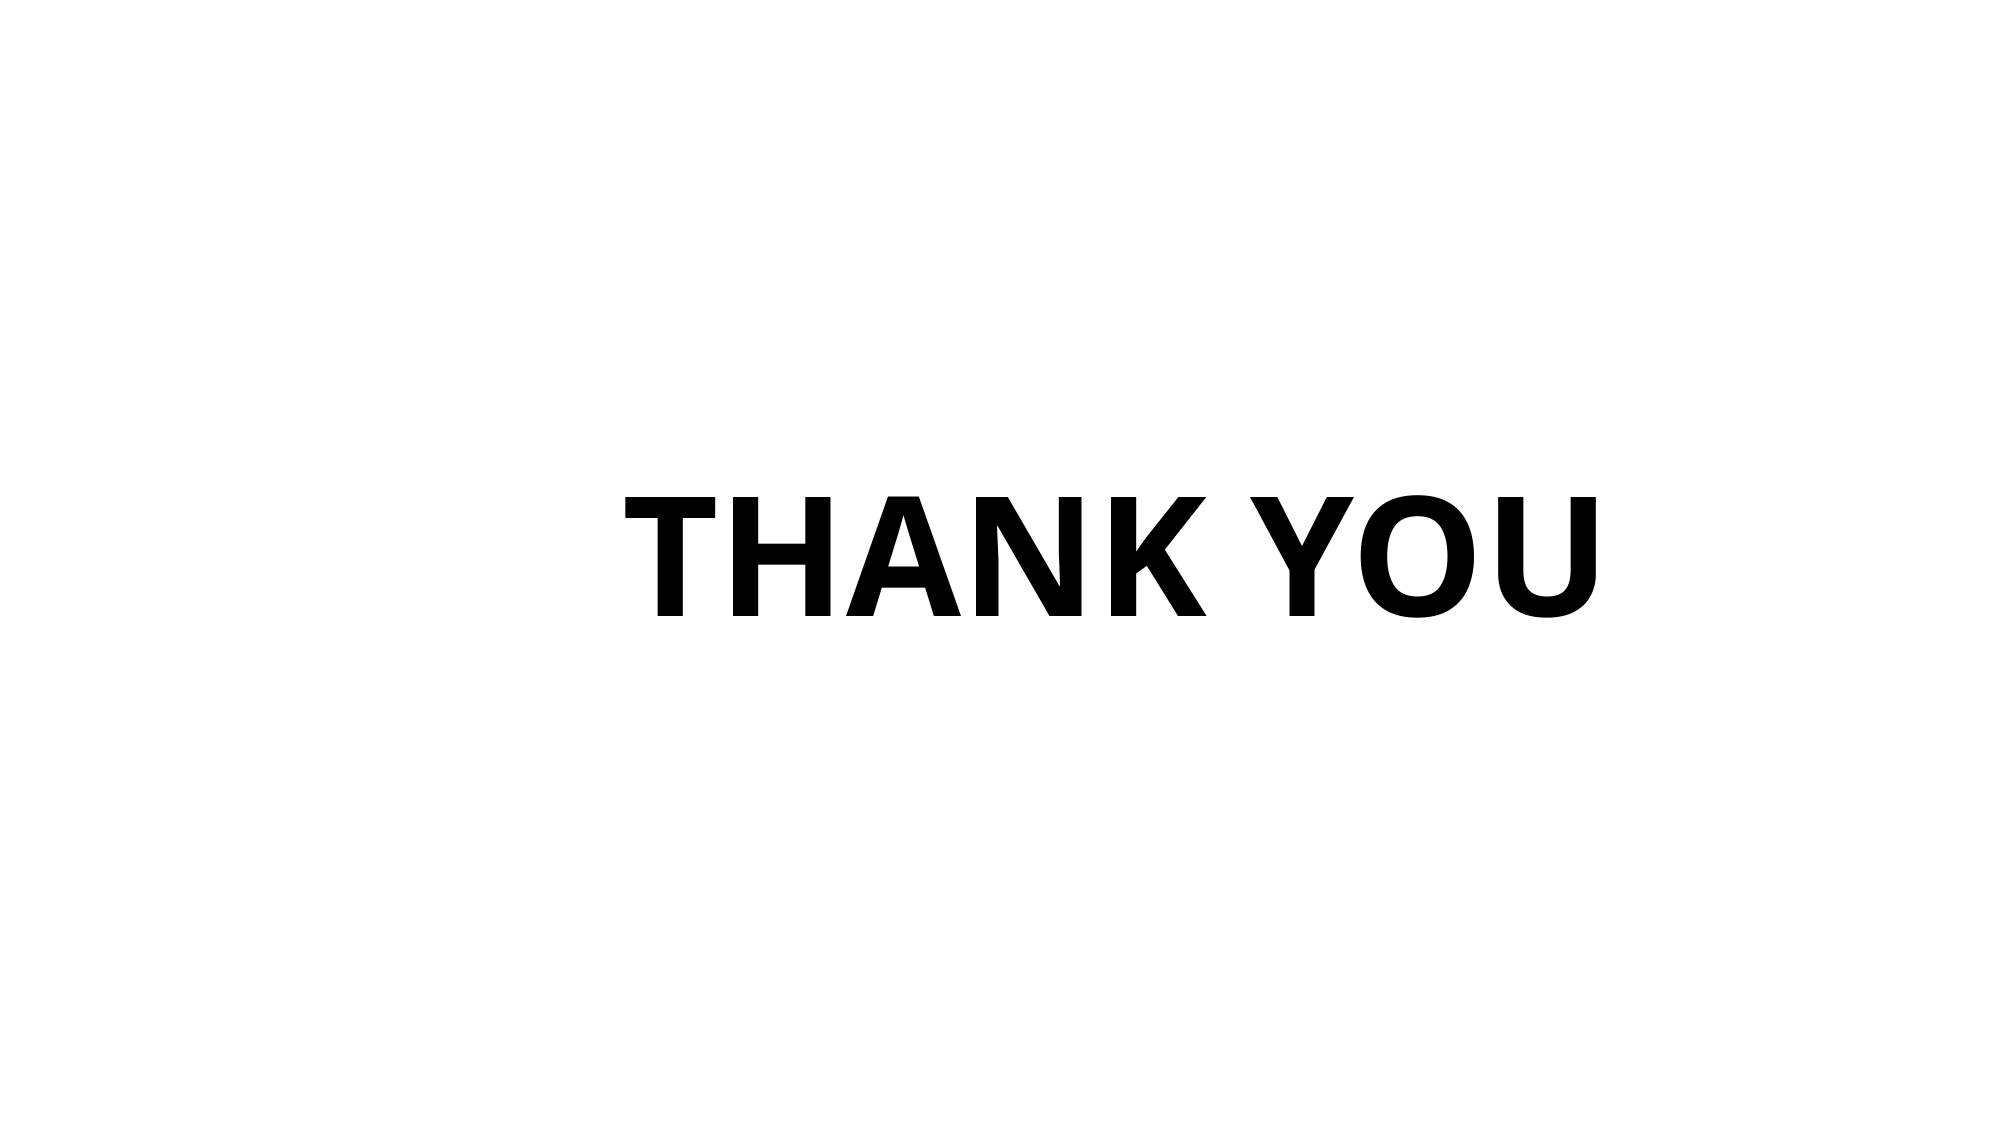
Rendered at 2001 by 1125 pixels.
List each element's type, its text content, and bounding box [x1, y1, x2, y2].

title THANK YOU [606, 453, 2000, 672]
